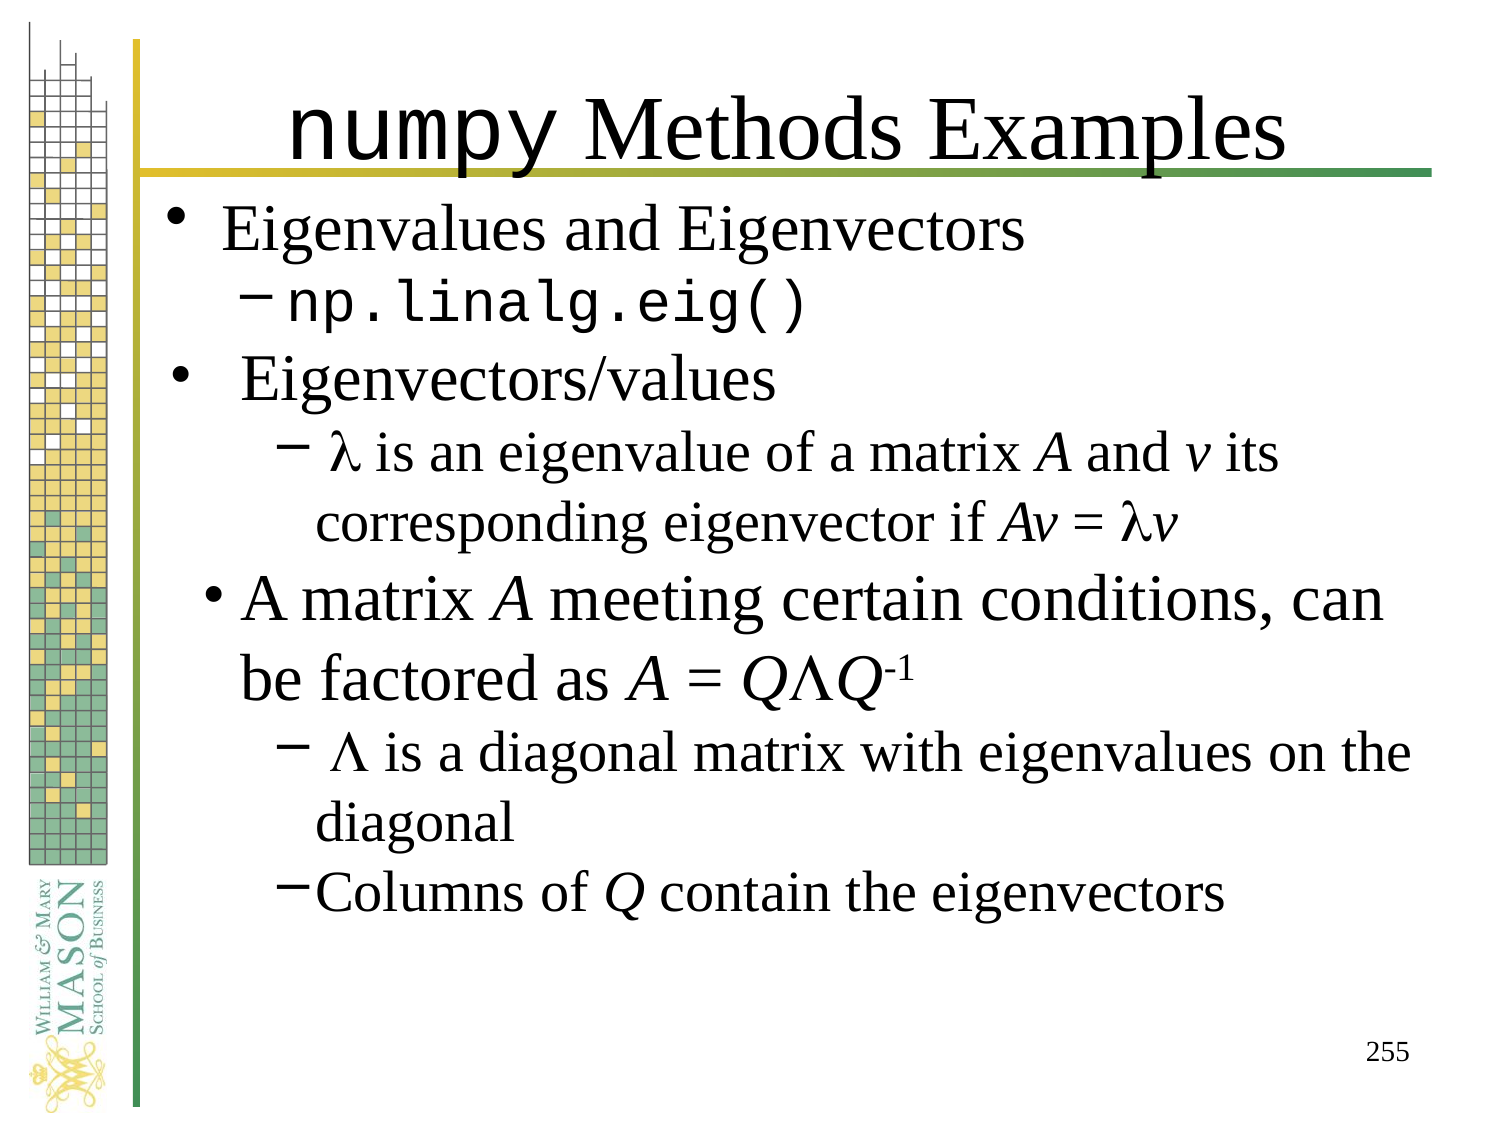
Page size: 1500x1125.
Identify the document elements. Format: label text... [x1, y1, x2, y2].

title numpy Methods Examples [150, 45, 1425, 176]
slide_number 255 [1048, 1024, 1426, 1103]
slide_number 70 [29, 879, 107, 1113]
list Eigenvalues and Eigenvectors np.linalg.eig() Eigenvectors/values l is an eigenvalue of a matrix A and v its corresponding eigenvector if Av = lv A matrix A meeting certain conditions, can be factored as A = QLQ-1 L is a diagonal matrix with eigenvalues on the diagonal Columns of Q contain the eigenvectors [150, 176, 1473, 1005]
